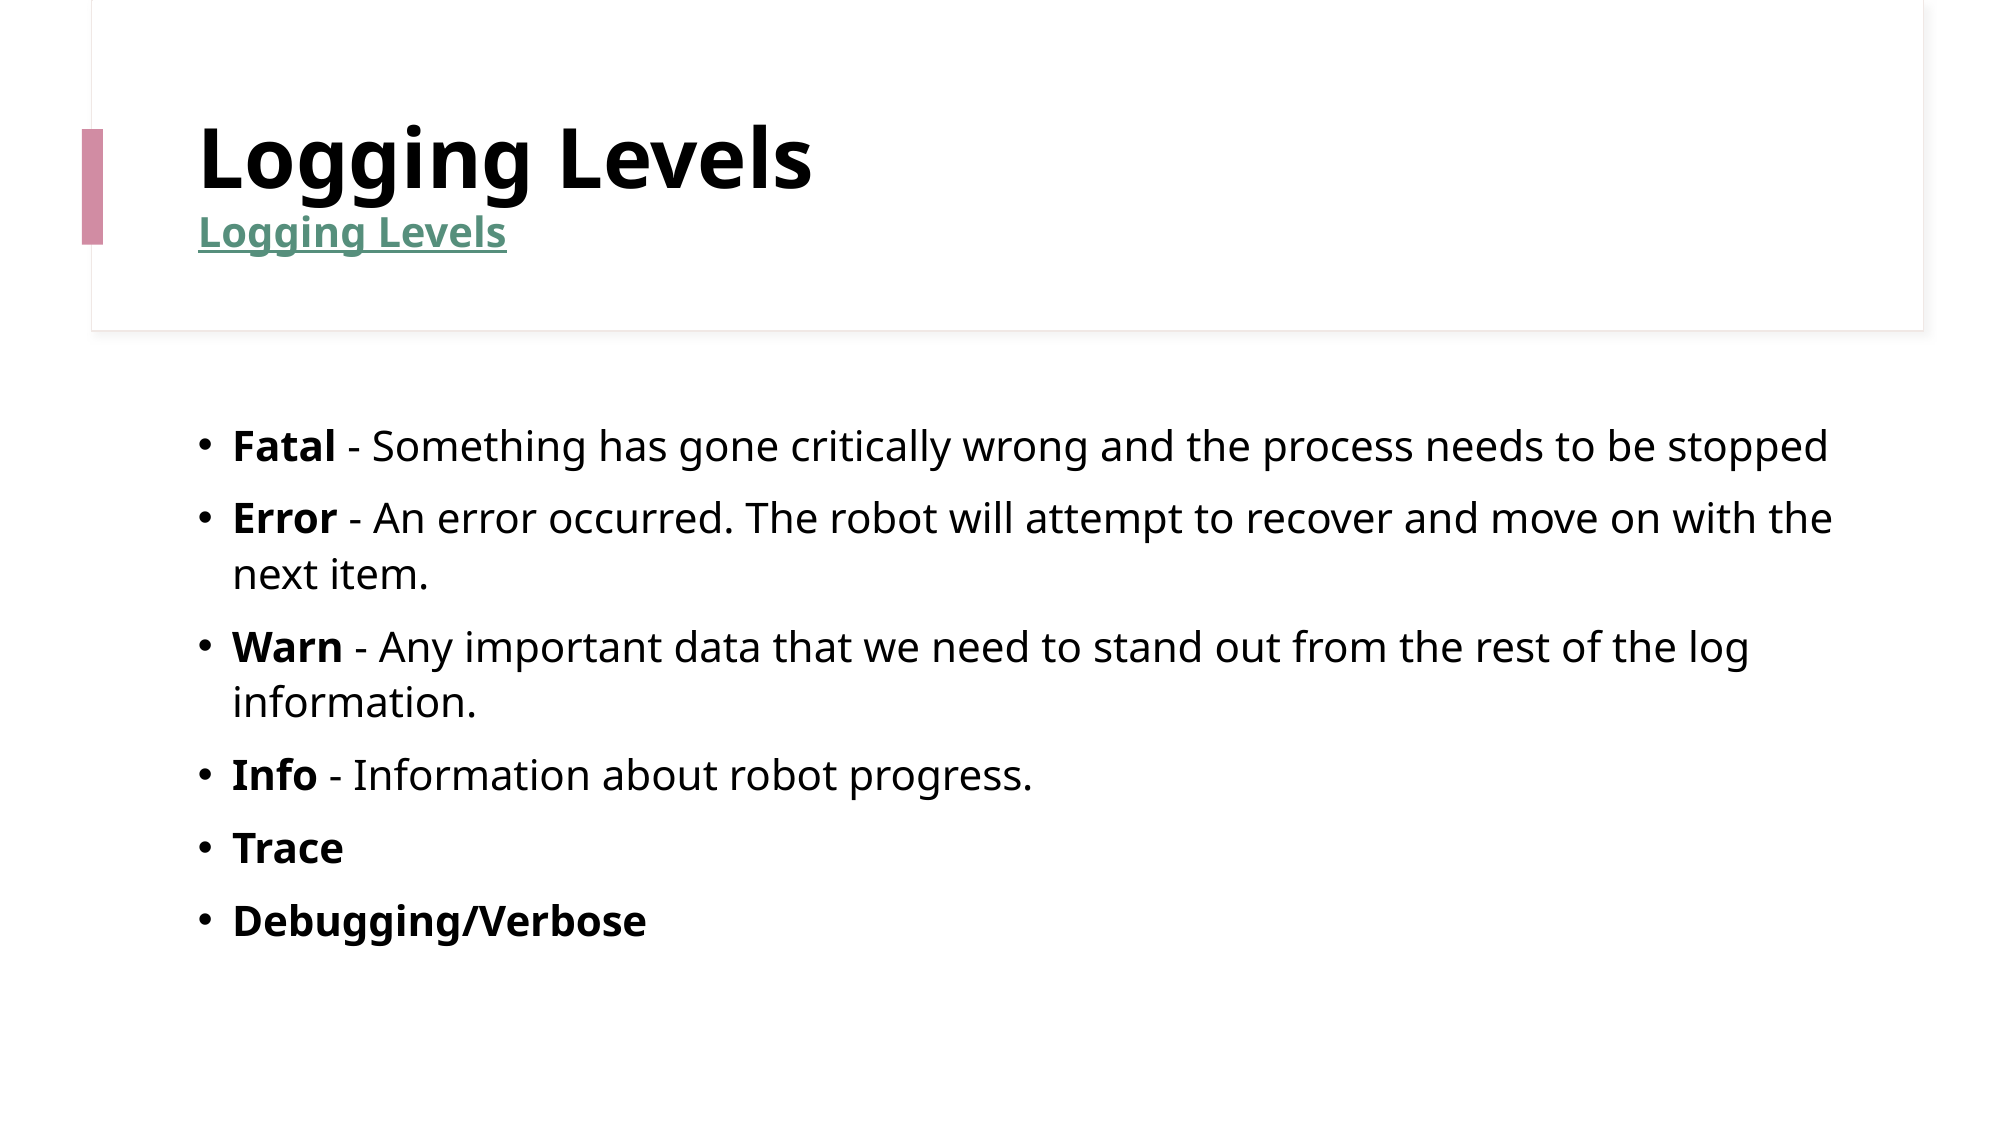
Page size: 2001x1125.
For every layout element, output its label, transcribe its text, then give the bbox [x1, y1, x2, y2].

list Fatal - Something has gone critically wrong and the process needs to be stopped Error - An error occurred. The robot will attempt to recover and move on with the next item. Warn - Any important data that we need to stand out from the rest of the log information. Info - Information about robot progress. Trace Debugging/Verbose [183, 406, 1851, 1013]
title Logging Levels Logging Levels [183, 90, 1851, 284]
